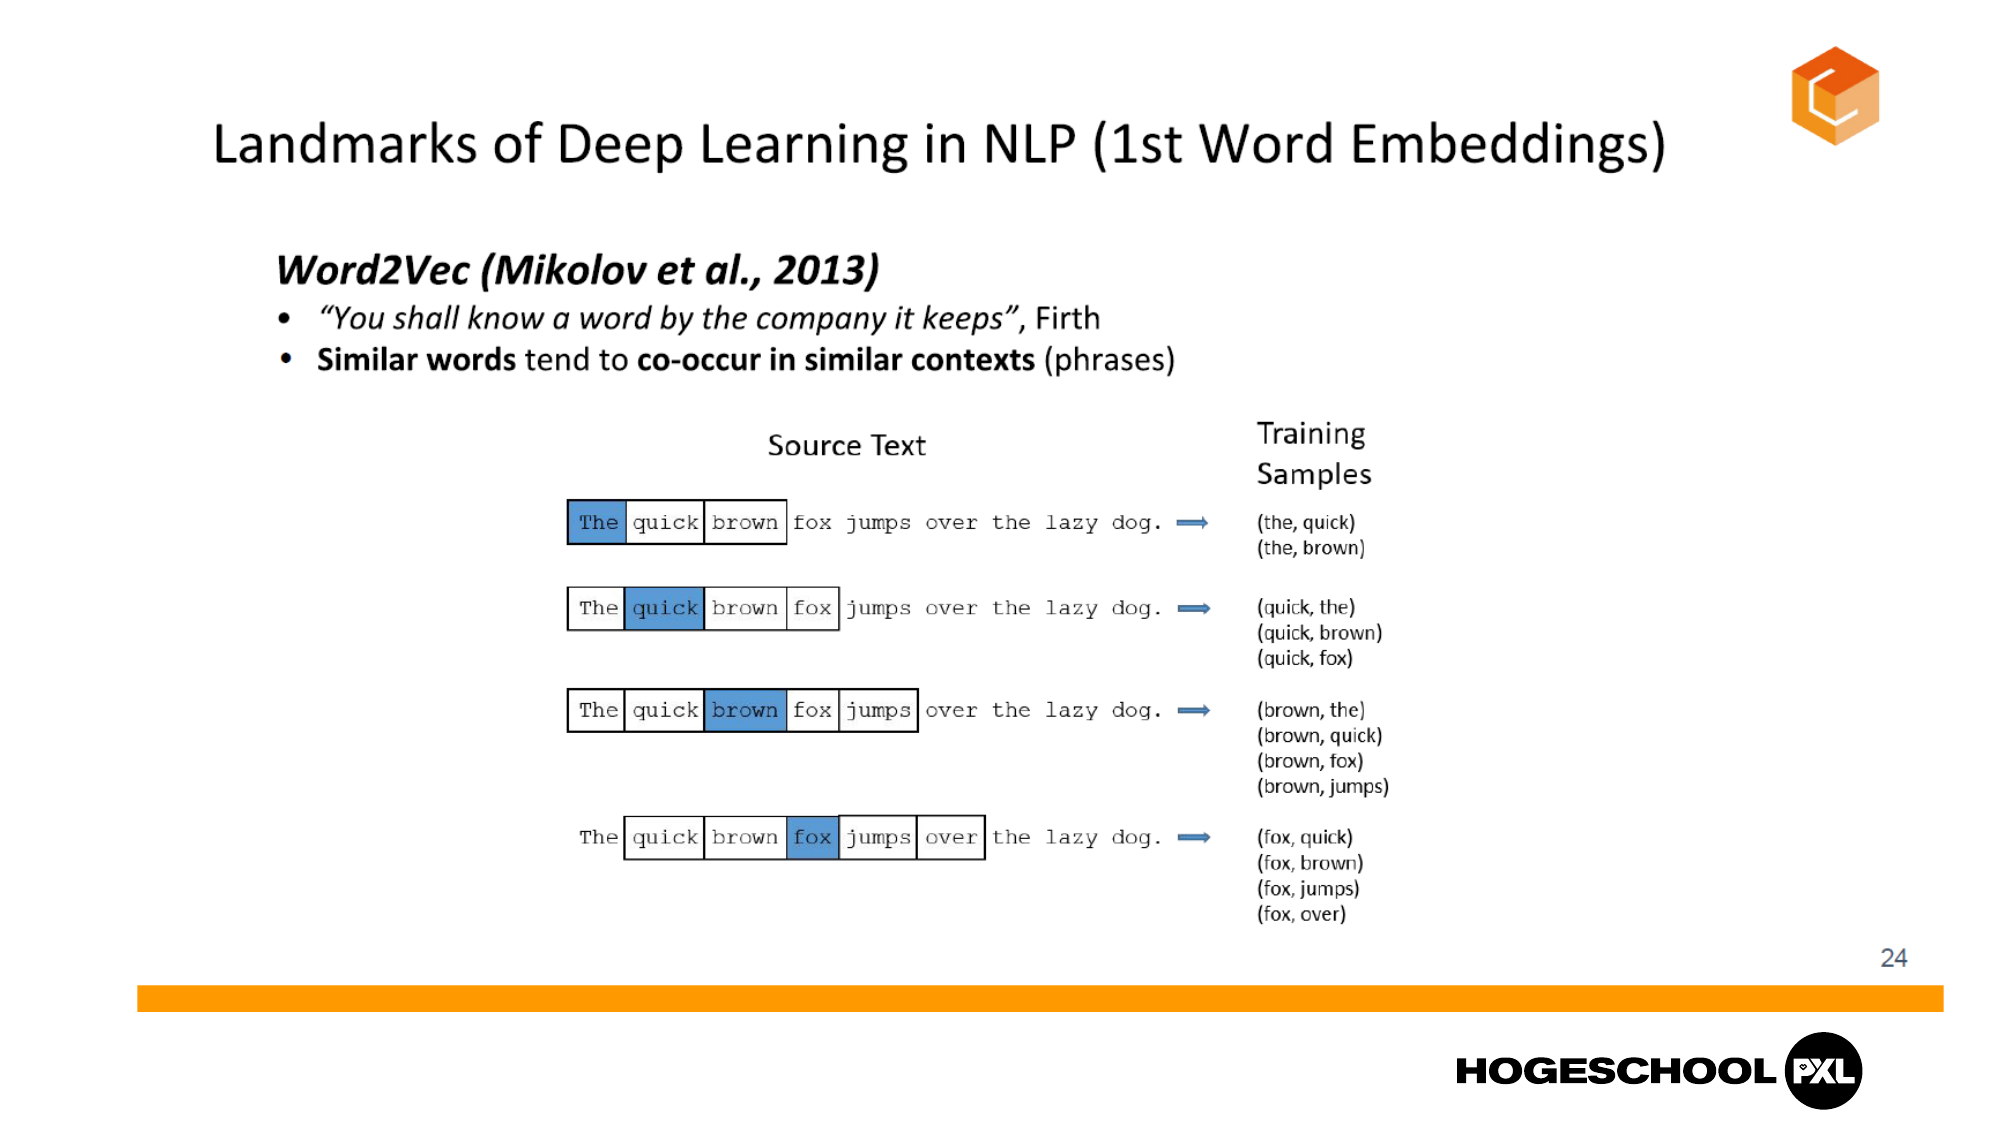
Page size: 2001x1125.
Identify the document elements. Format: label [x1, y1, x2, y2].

list [137, 0, 1944, 1012]
